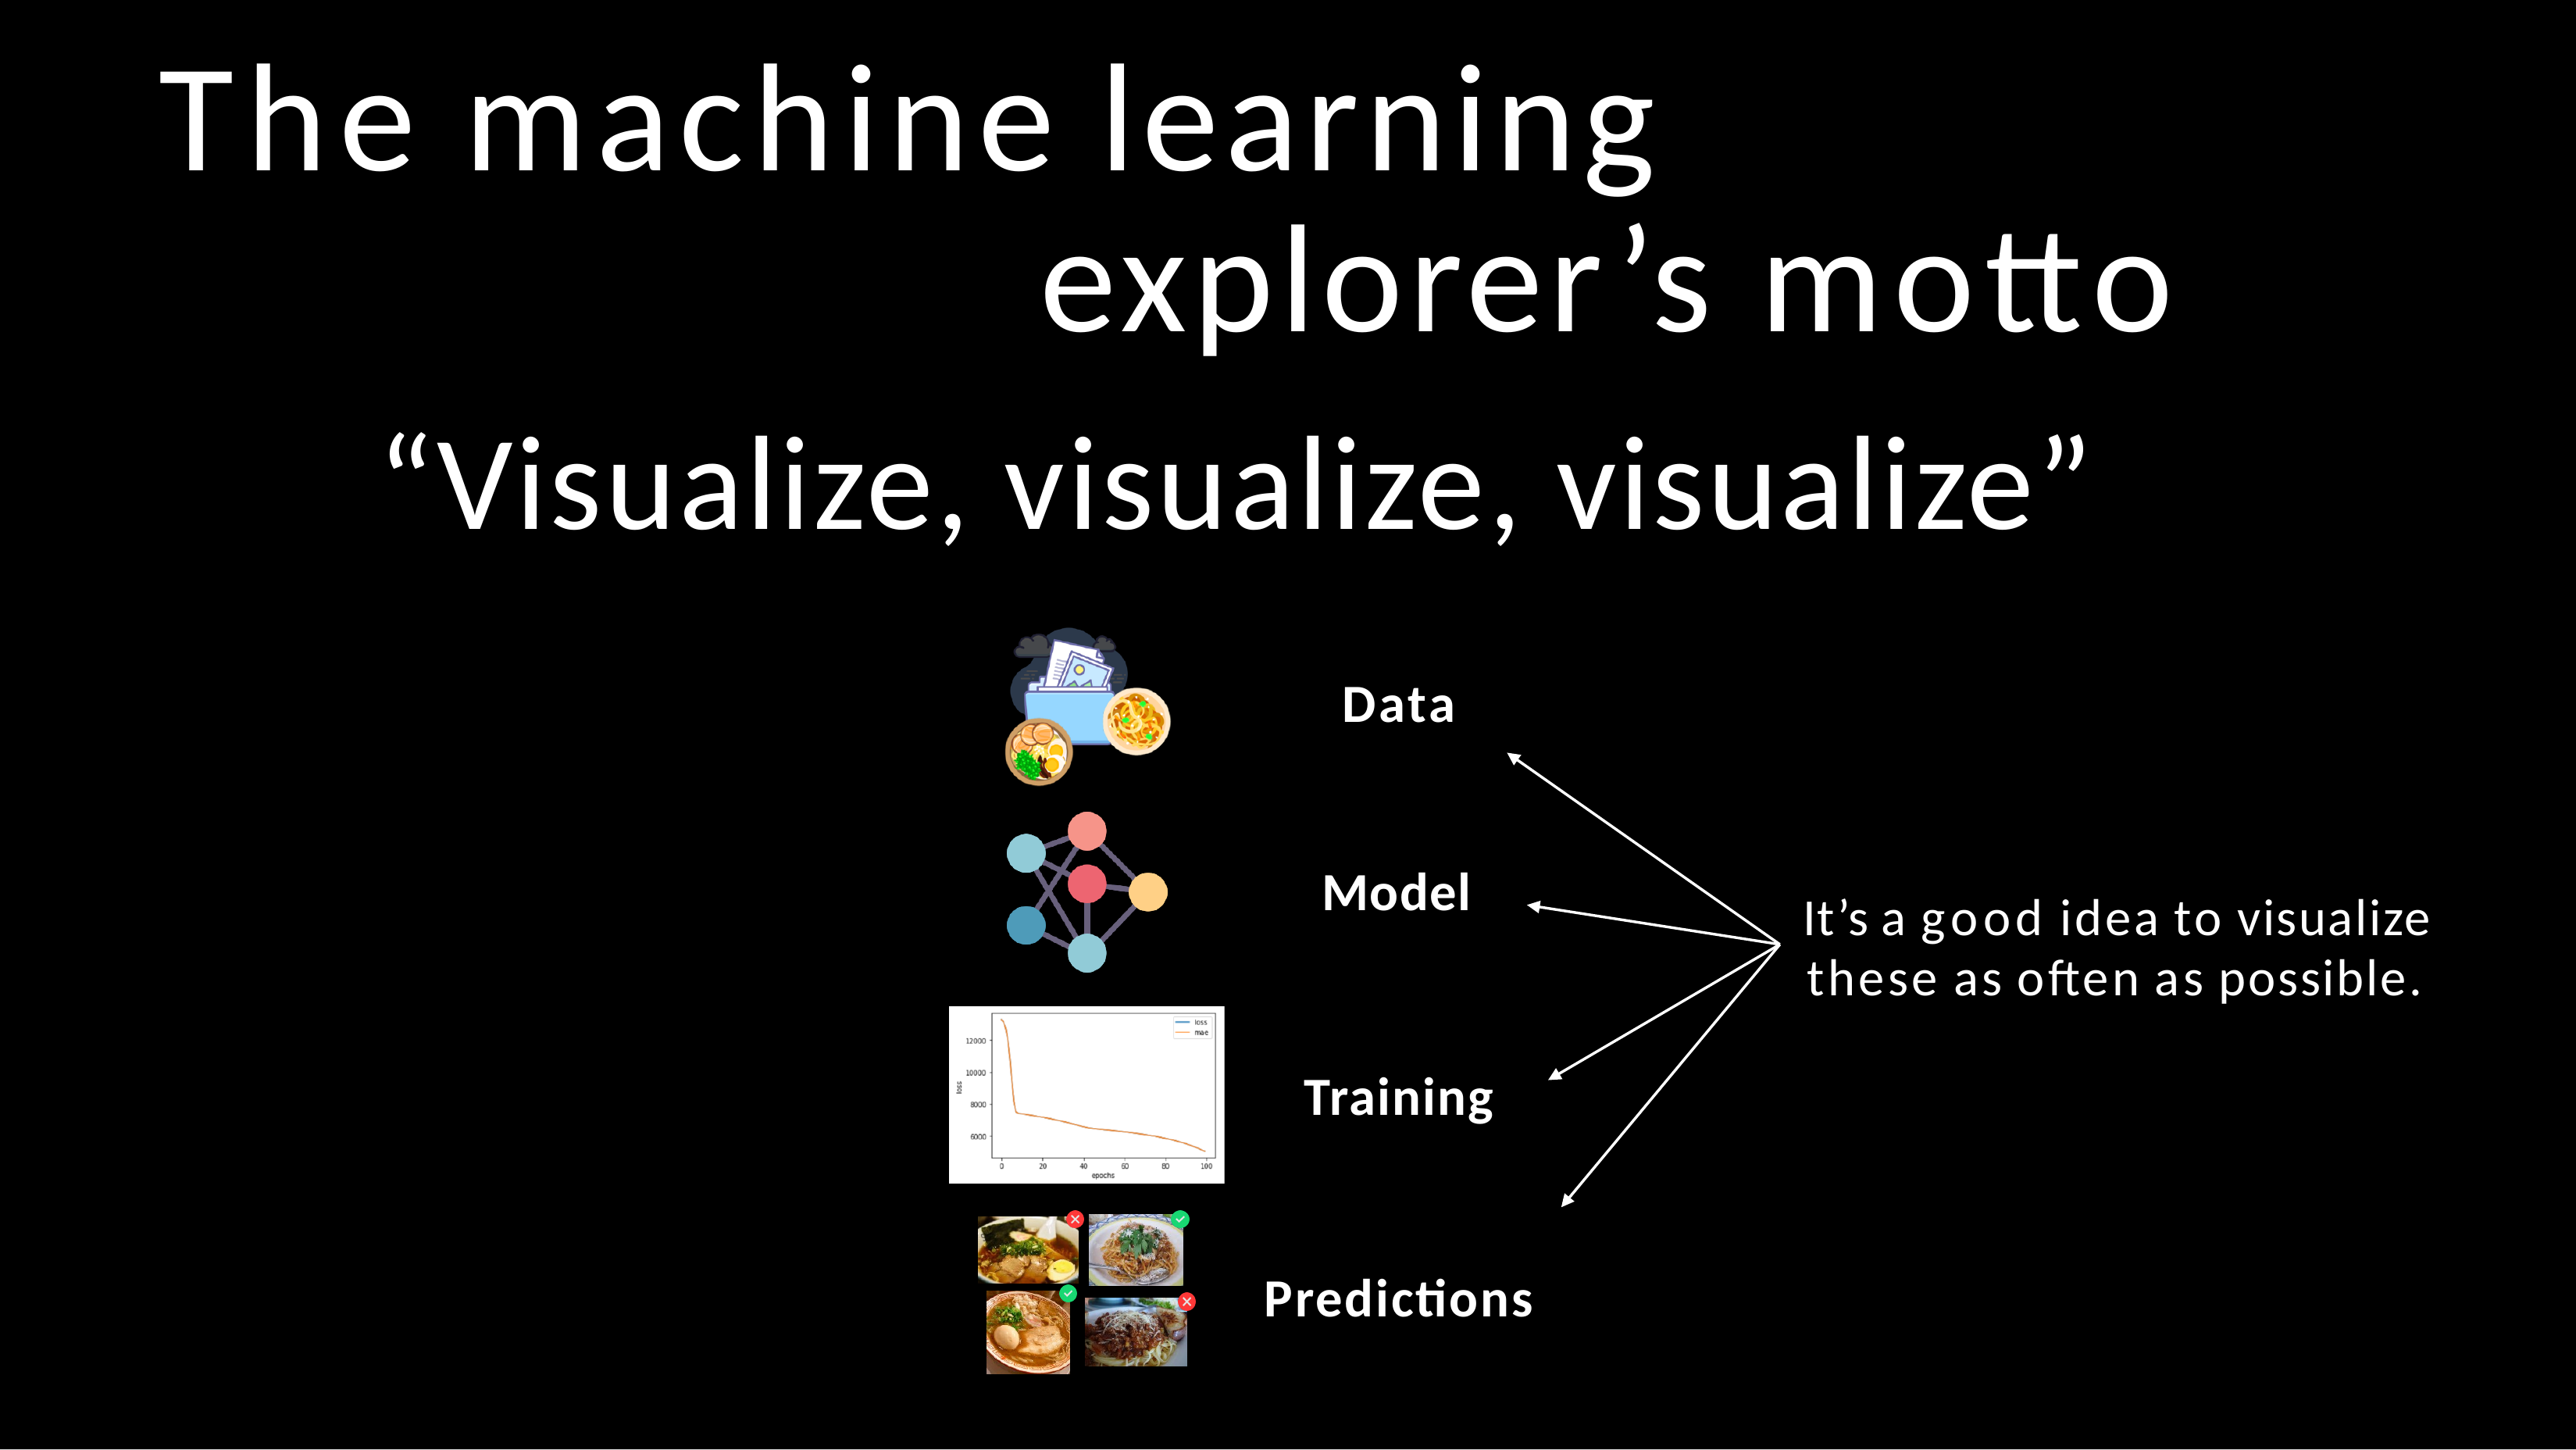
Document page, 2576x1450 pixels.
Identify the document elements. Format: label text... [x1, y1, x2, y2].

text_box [1193, 1292, 1196, 1367]
text_box It’s a good idea to visualize these as often as possible. [1801, 880, 2442, 1006]
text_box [998, 627, 1176, 791]
text_box “Visualize, visualize, visualize” Data [376, 393, 2119, 733]
title The machine learning explorer’s motto [157, 13, 2370, 362]
picture [949, 1006, 1225, 1184]
picture [998, 803, 1176, 980]
text_box Model [1320, 855, 1477, 922]
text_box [978, 1209, 1190, 1374]
text_box Training Predictions [1257, 1059, 1540, 1328]
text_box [1507, 752, 1782, 1208]
